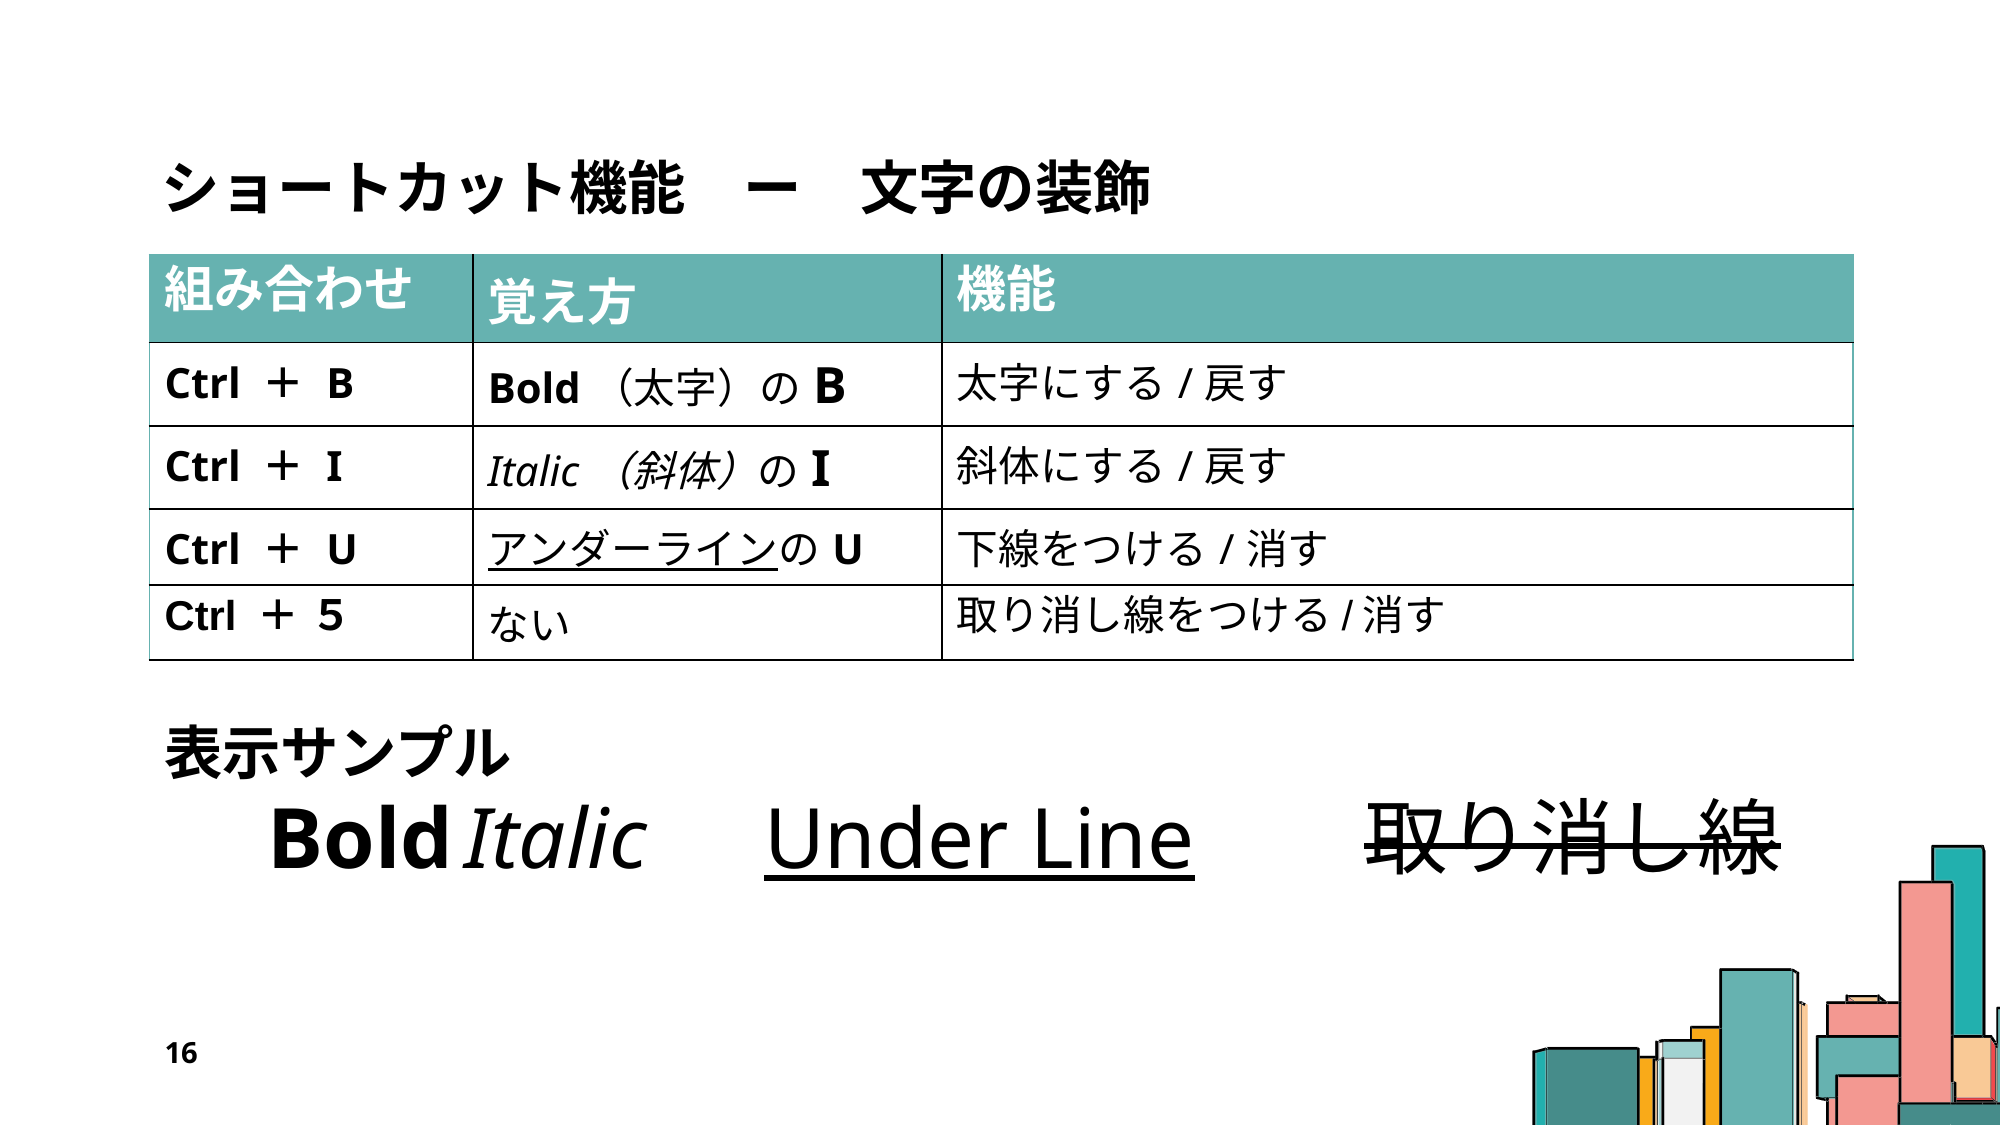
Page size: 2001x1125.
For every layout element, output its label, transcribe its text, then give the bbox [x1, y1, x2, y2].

table_cell Ctrl ＋ U [150, 510, 472, 584]
table_cell 太字にする/戻す [943, 343, 1852, 425]
table_cell アンダーラインのU [474, 510, 941, 584]
slide_number 16 [149, 1024, 588, 1085]
table_cell Italic（斜体）のI [474, 427, 941, 508]
table_header 覚え方 [474, 256, 941, 342]
table_cell ない [474, 586, 941, 659]
table_cell 下線をつける/消す [943, 510, 1852, 584]
text_box 表示サンプル Bold Italic Under Line 取り消し線 [149, 708, 1851, 894]
picture [1471, 834, 2000, 1125]
table_cell Ctrl ＋ B [150, 343, 472, 425]
table_cell Ctrl ＋ ５ [150, 586, 472, 659]
table_cell Ctrl ＋ I [150, 427, 472, 508]
table_header 機能 [943, 256, 1852, 342]
table_cell 取り消し線をつける/消す [943, 586, 1852, 659]
title ショートカット機能 ー 文字の装飾 [146, 11, 1854, 230]
table_cell 斜体にする/戻す [943, 427, 1852, 508]
table_header 組み合わせ [150, 256, 472, 342]
table_cell Bold（太字）のB [474, 343, 941, 425]
